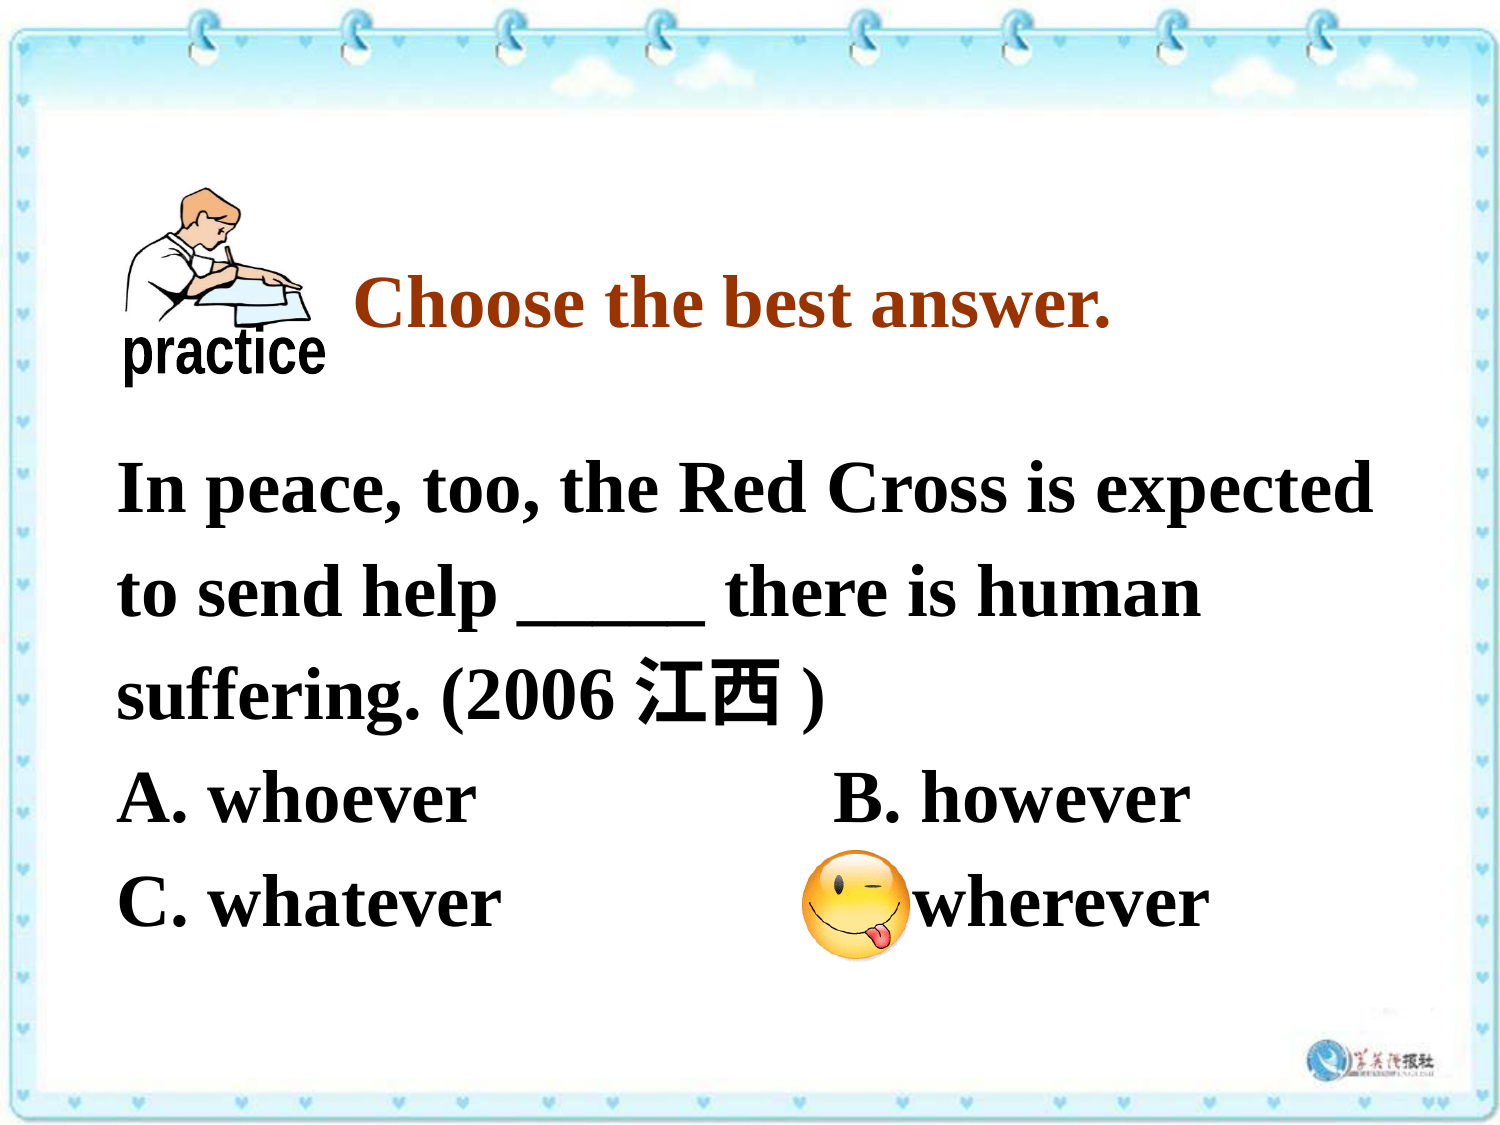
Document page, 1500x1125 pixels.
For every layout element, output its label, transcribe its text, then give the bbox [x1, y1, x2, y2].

text_box In peace, too, the Red Cross is expected to send help _____ there is human suffering. (2006江西) A. whoever B. however C. whatever D. wherever [101, 416, 1413, 949]
picture [0, 0, 1500, 1125]
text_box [124, 187, 326, 388]
text_box Choose the best answer. [337, 244, 1388, 350]
